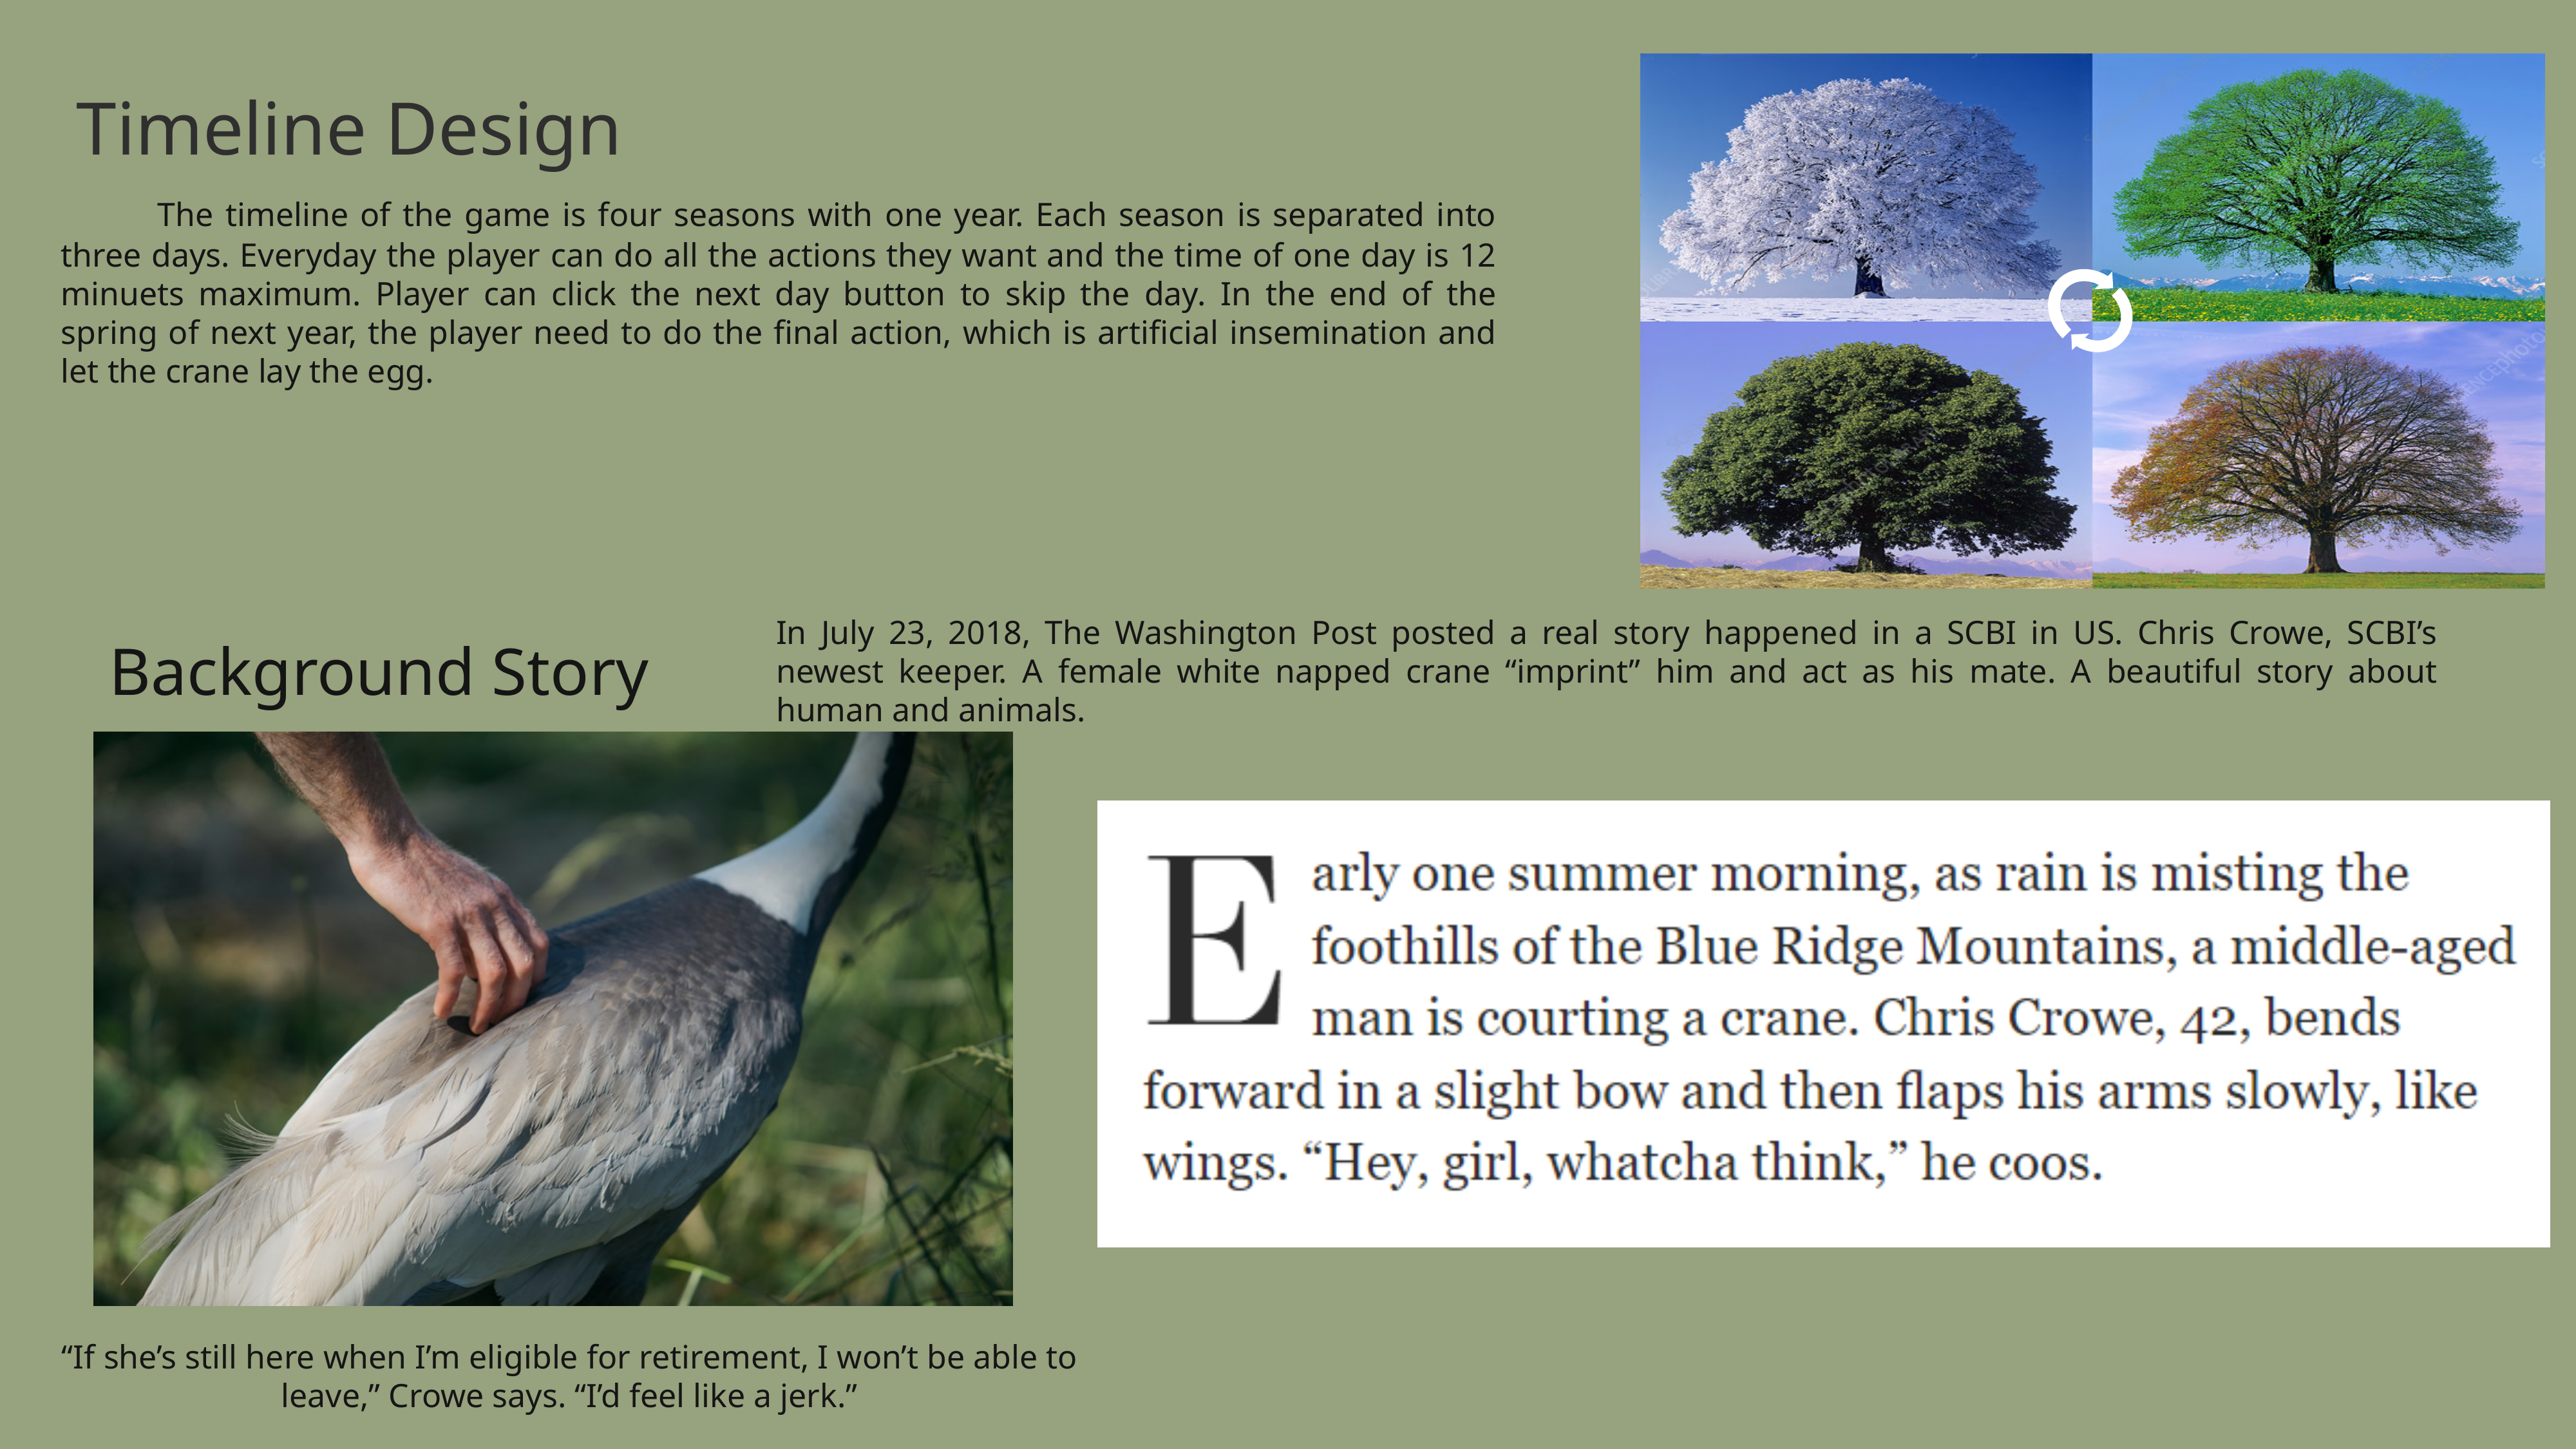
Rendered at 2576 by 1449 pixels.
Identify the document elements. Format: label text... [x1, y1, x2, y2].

text_box Background Story [104, 625, 655, 714]
picture [1097, 800, 2550, 1247]
text_box “If she’s still here when I’m eligible for retirement, I won’t be able to leave,” Crowe says. “I’d feel like a jerk.” [17, 1331, 1122, 1420]
picture [93, 732, 1014, 1306]
text_box The timeline of the game is four seasons with one year. Each season is separated into three days. Everyday the player can do all the actions they want and the time of one day is 12 minuets maximum. Player can click the next day button to skip the day. In the end of the spring of next year, the player need to do the final action, which is artificial insemination and let the crane lay the egg. [55, 178, 1502, 395]
text_box In July 23, 2018, The Washington Post posted a real story happened in a SCBI in US. Chris Crowe, SCBI’s newest keeper. A female white napped crane “imprint” him and act as his mate. A beautiful story about human and animals. [770, 607, 2444, 734]
picture [1640, 53, 2545, 589]
title Timeline Design [70, 62, 637, 175]
